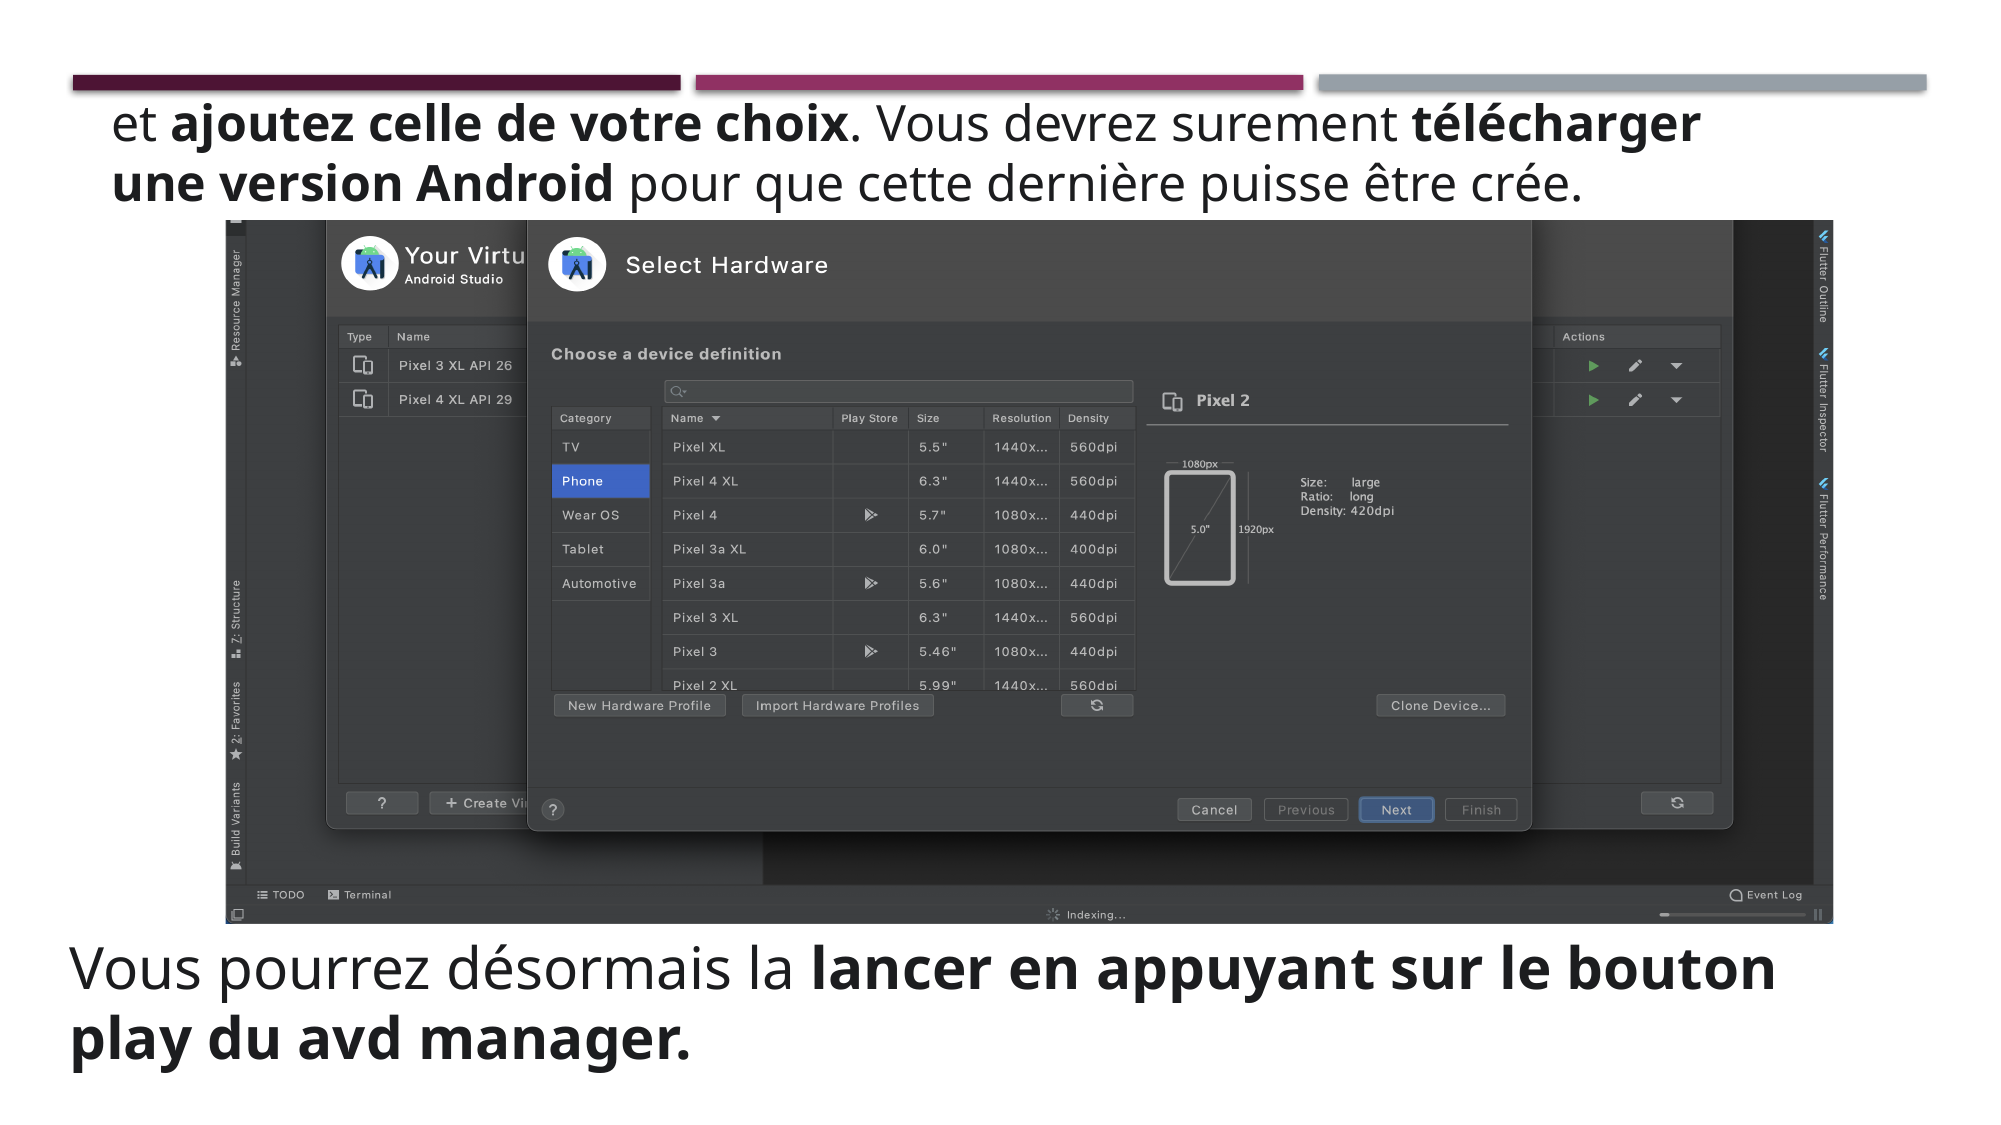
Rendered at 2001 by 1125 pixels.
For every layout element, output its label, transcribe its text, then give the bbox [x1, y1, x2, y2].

picture [225, 219, 1834, 925]
text_box Vous pourrez désormais la lancer en appuyant sur le bouton play du avd manager. [54, 923, 1923, 1079]
text_box et ajoutez celle de votre choix. Vous devrez surement télécharger une version Android pour que cette dernière puisse être crée. [96, 83, 1735, 219]
